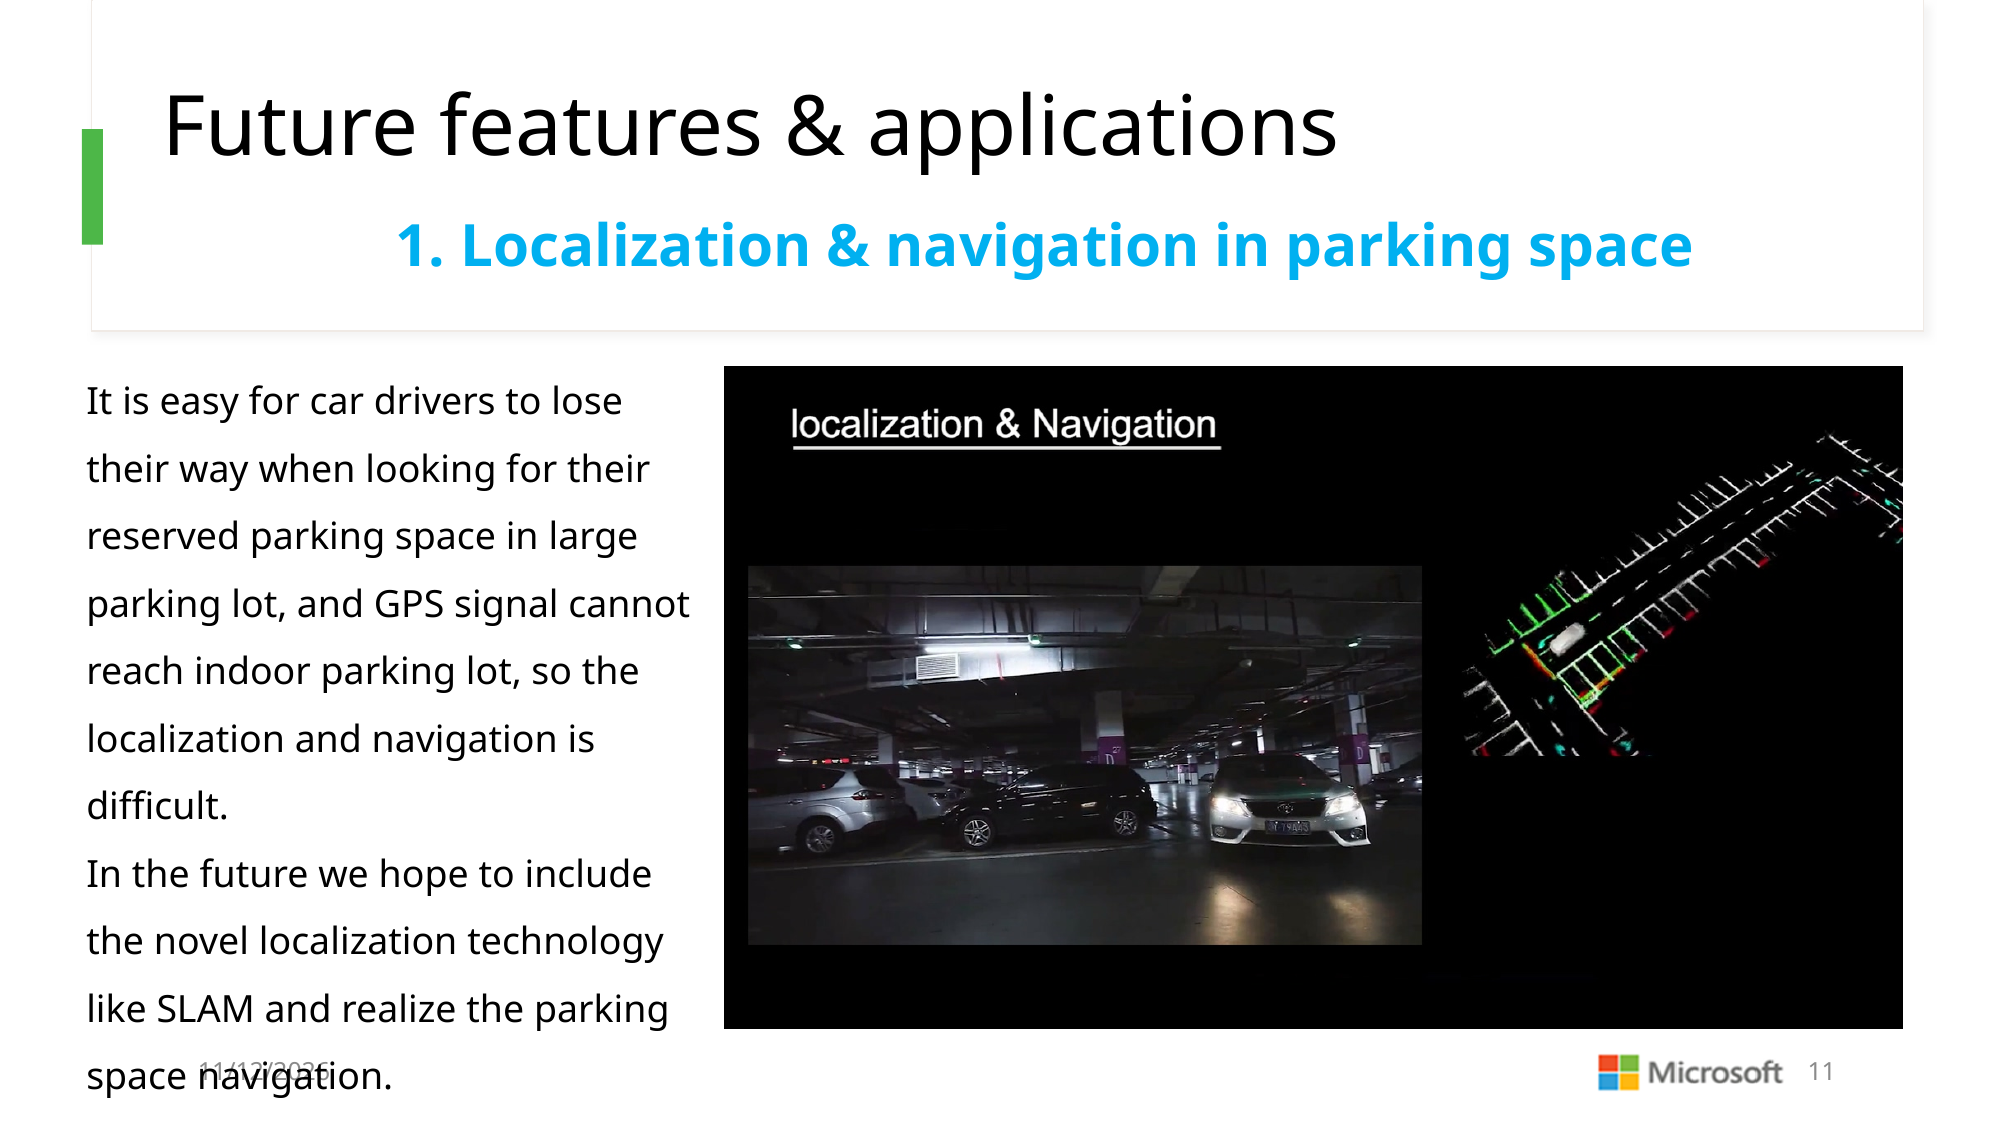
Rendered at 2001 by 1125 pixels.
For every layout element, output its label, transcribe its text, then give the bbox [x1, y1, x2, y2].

picture [1597, 1043, 1804, 1104]
slide_number 11 [1401, 1042, 1851, 1103]
picture [724, 366, 1903, 1030]
title Future features & applications [147, 31, 1816, 226]
text_box 1. Localization & navigation in parking space [381, 200, 1748, 286]
text_box It is easy for car drivers to lose their way when looking for their reserved parking space in large parking lot, and GPS signal cannot reach indoor parking lot, so the localization and navigation is difficult. In the future we hope to include the novel localization technology like SLAM and realize the parking space navigation. [71, 347, 725, 1125]
